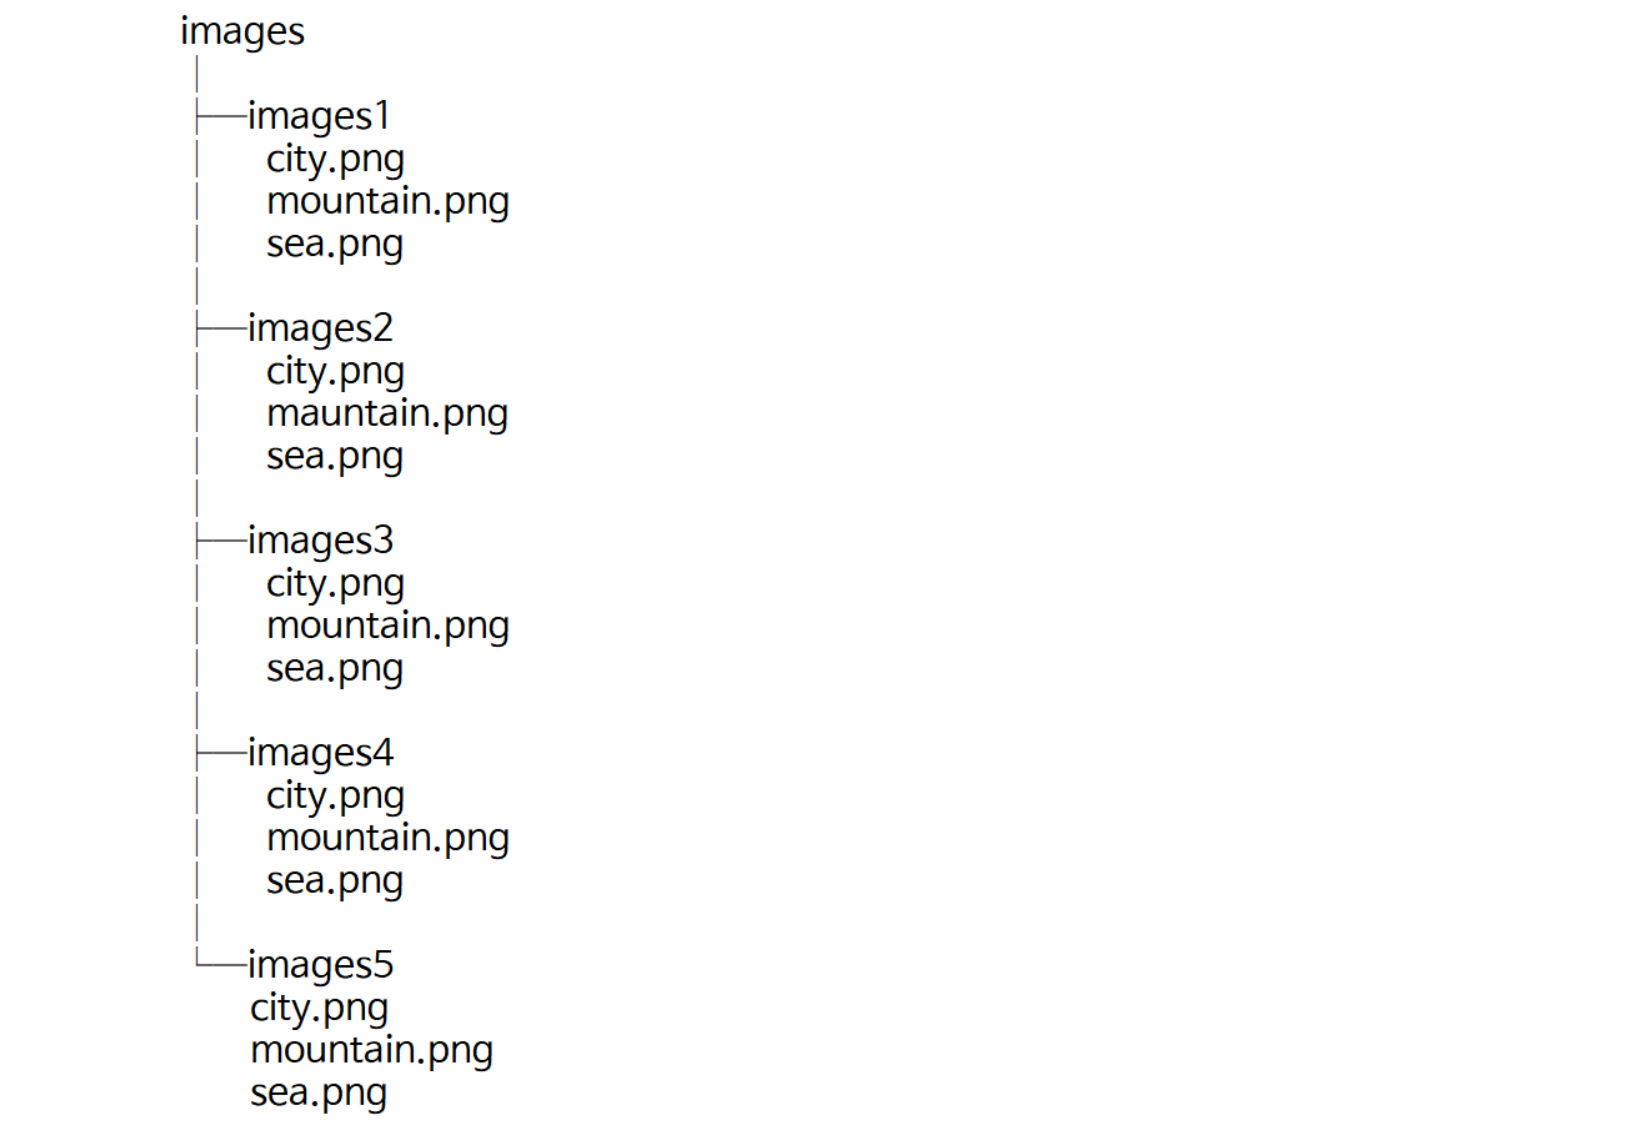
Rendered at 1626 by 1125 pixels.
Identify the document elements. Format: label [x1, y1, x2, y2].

picture [179, 0, 536, 1125]
